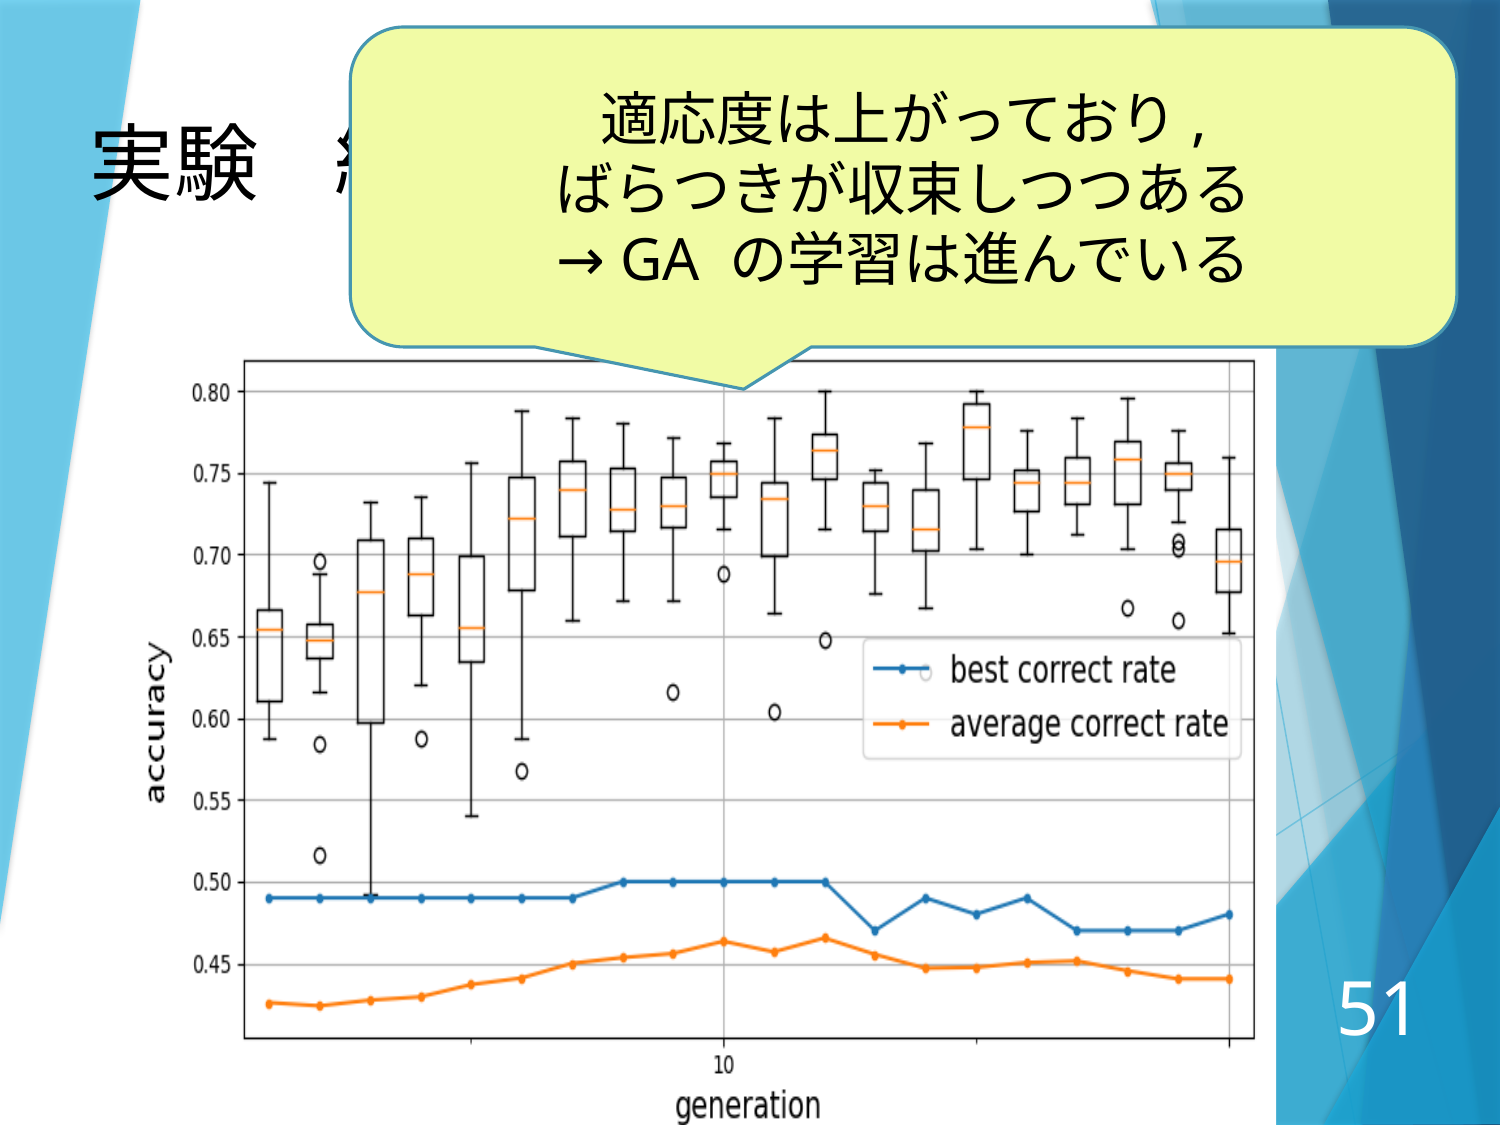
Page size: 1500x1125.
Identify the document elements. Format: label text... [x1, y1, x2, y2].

picture [130, 346, 1277, 1125]
text_box 実験 結果 [75, 103, 348, 219]
slide_number 51 [1311, 971, 1438, 1051]
text_box 適応度は上がっており, ばらつきが収束しつつある → GA の学習は進んでいる [348, 25, 1459, 349]
